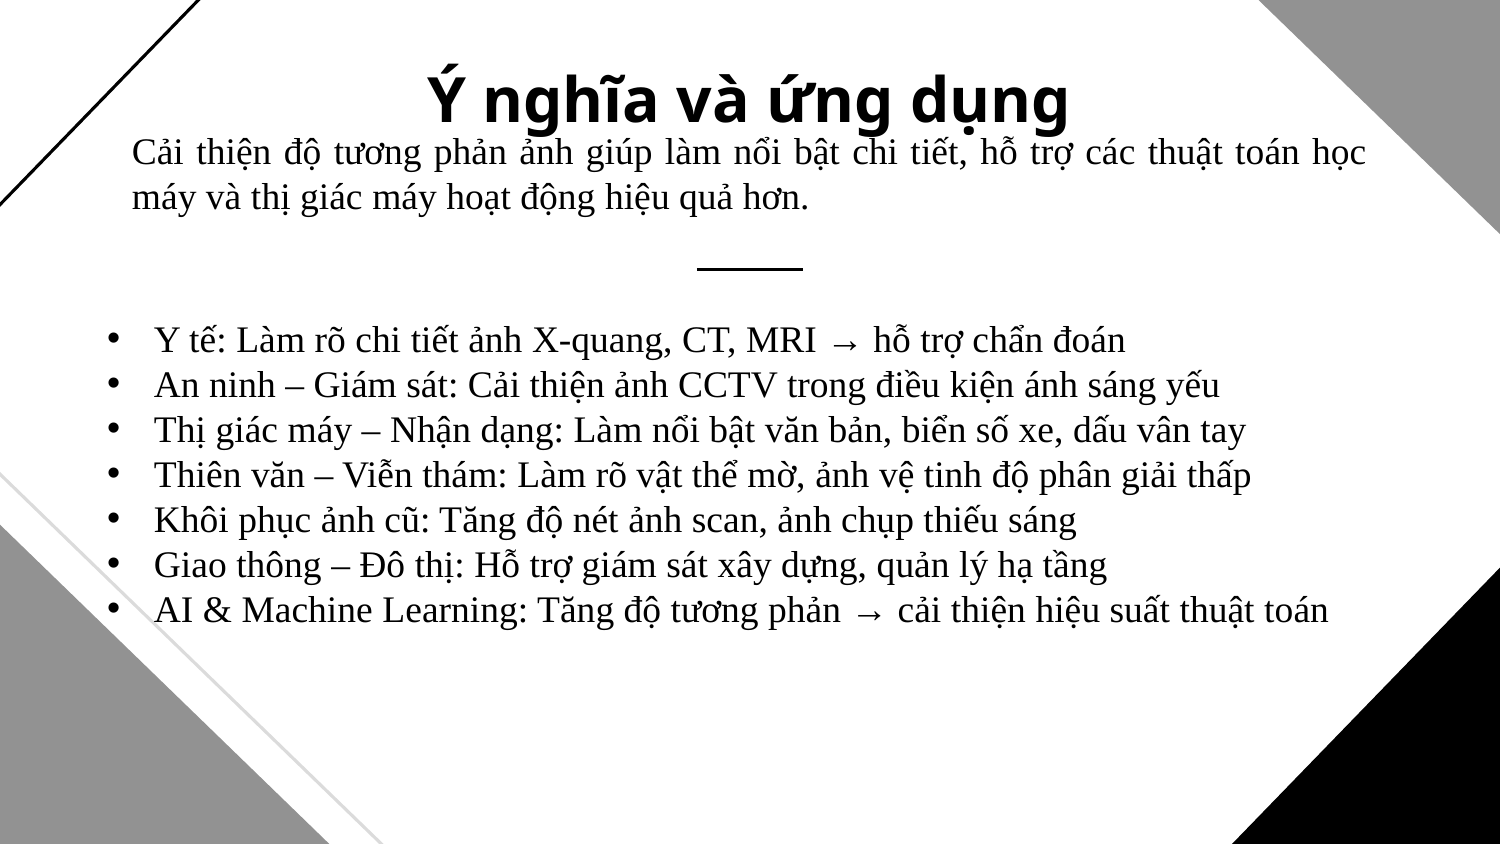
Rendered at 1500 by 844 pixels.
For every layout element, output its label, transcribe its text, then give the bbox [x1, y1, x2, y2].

text_box Cải thiện độ tương phản ảnh giúp làm nổi bật chi tiết, hỗ trợ các thuật toán học máy và thị giác máy hoạt động hiệu quả hơn. [117, 119, 1384, 225]
text_box Y tế: Làm rõ chi tiết ảnh X-quang, CT, MRI → hỗ trợ chẩn đoán An ninh – Giám sát: Cải thiện ảnh CCTV trong điều kiện ánh sáng yếu Thị giác máy – Nhận dạng: Làm nổi bật văn bản, biển số xe, dấu vân tay Thiên văn – Viễn thám: Làm rõ vật thể mờ, ảnh vệ tinh độ phân giải thấp Khôi phục ảnh cũ: Tăng độ nét ảnh scan, ảnh chụp thiếu sáng Giao thông – Đô thị: Hỗ trợ giám sát xây dựng, quản lý hạ tầng AI & Machine Learning: Tăng độ tương phản → cải thiện hiệu suất thuật toán [92, 307, 1407, 637]
title Ý nghĩa và ứng dụng [116, 45, 1382, 133]
